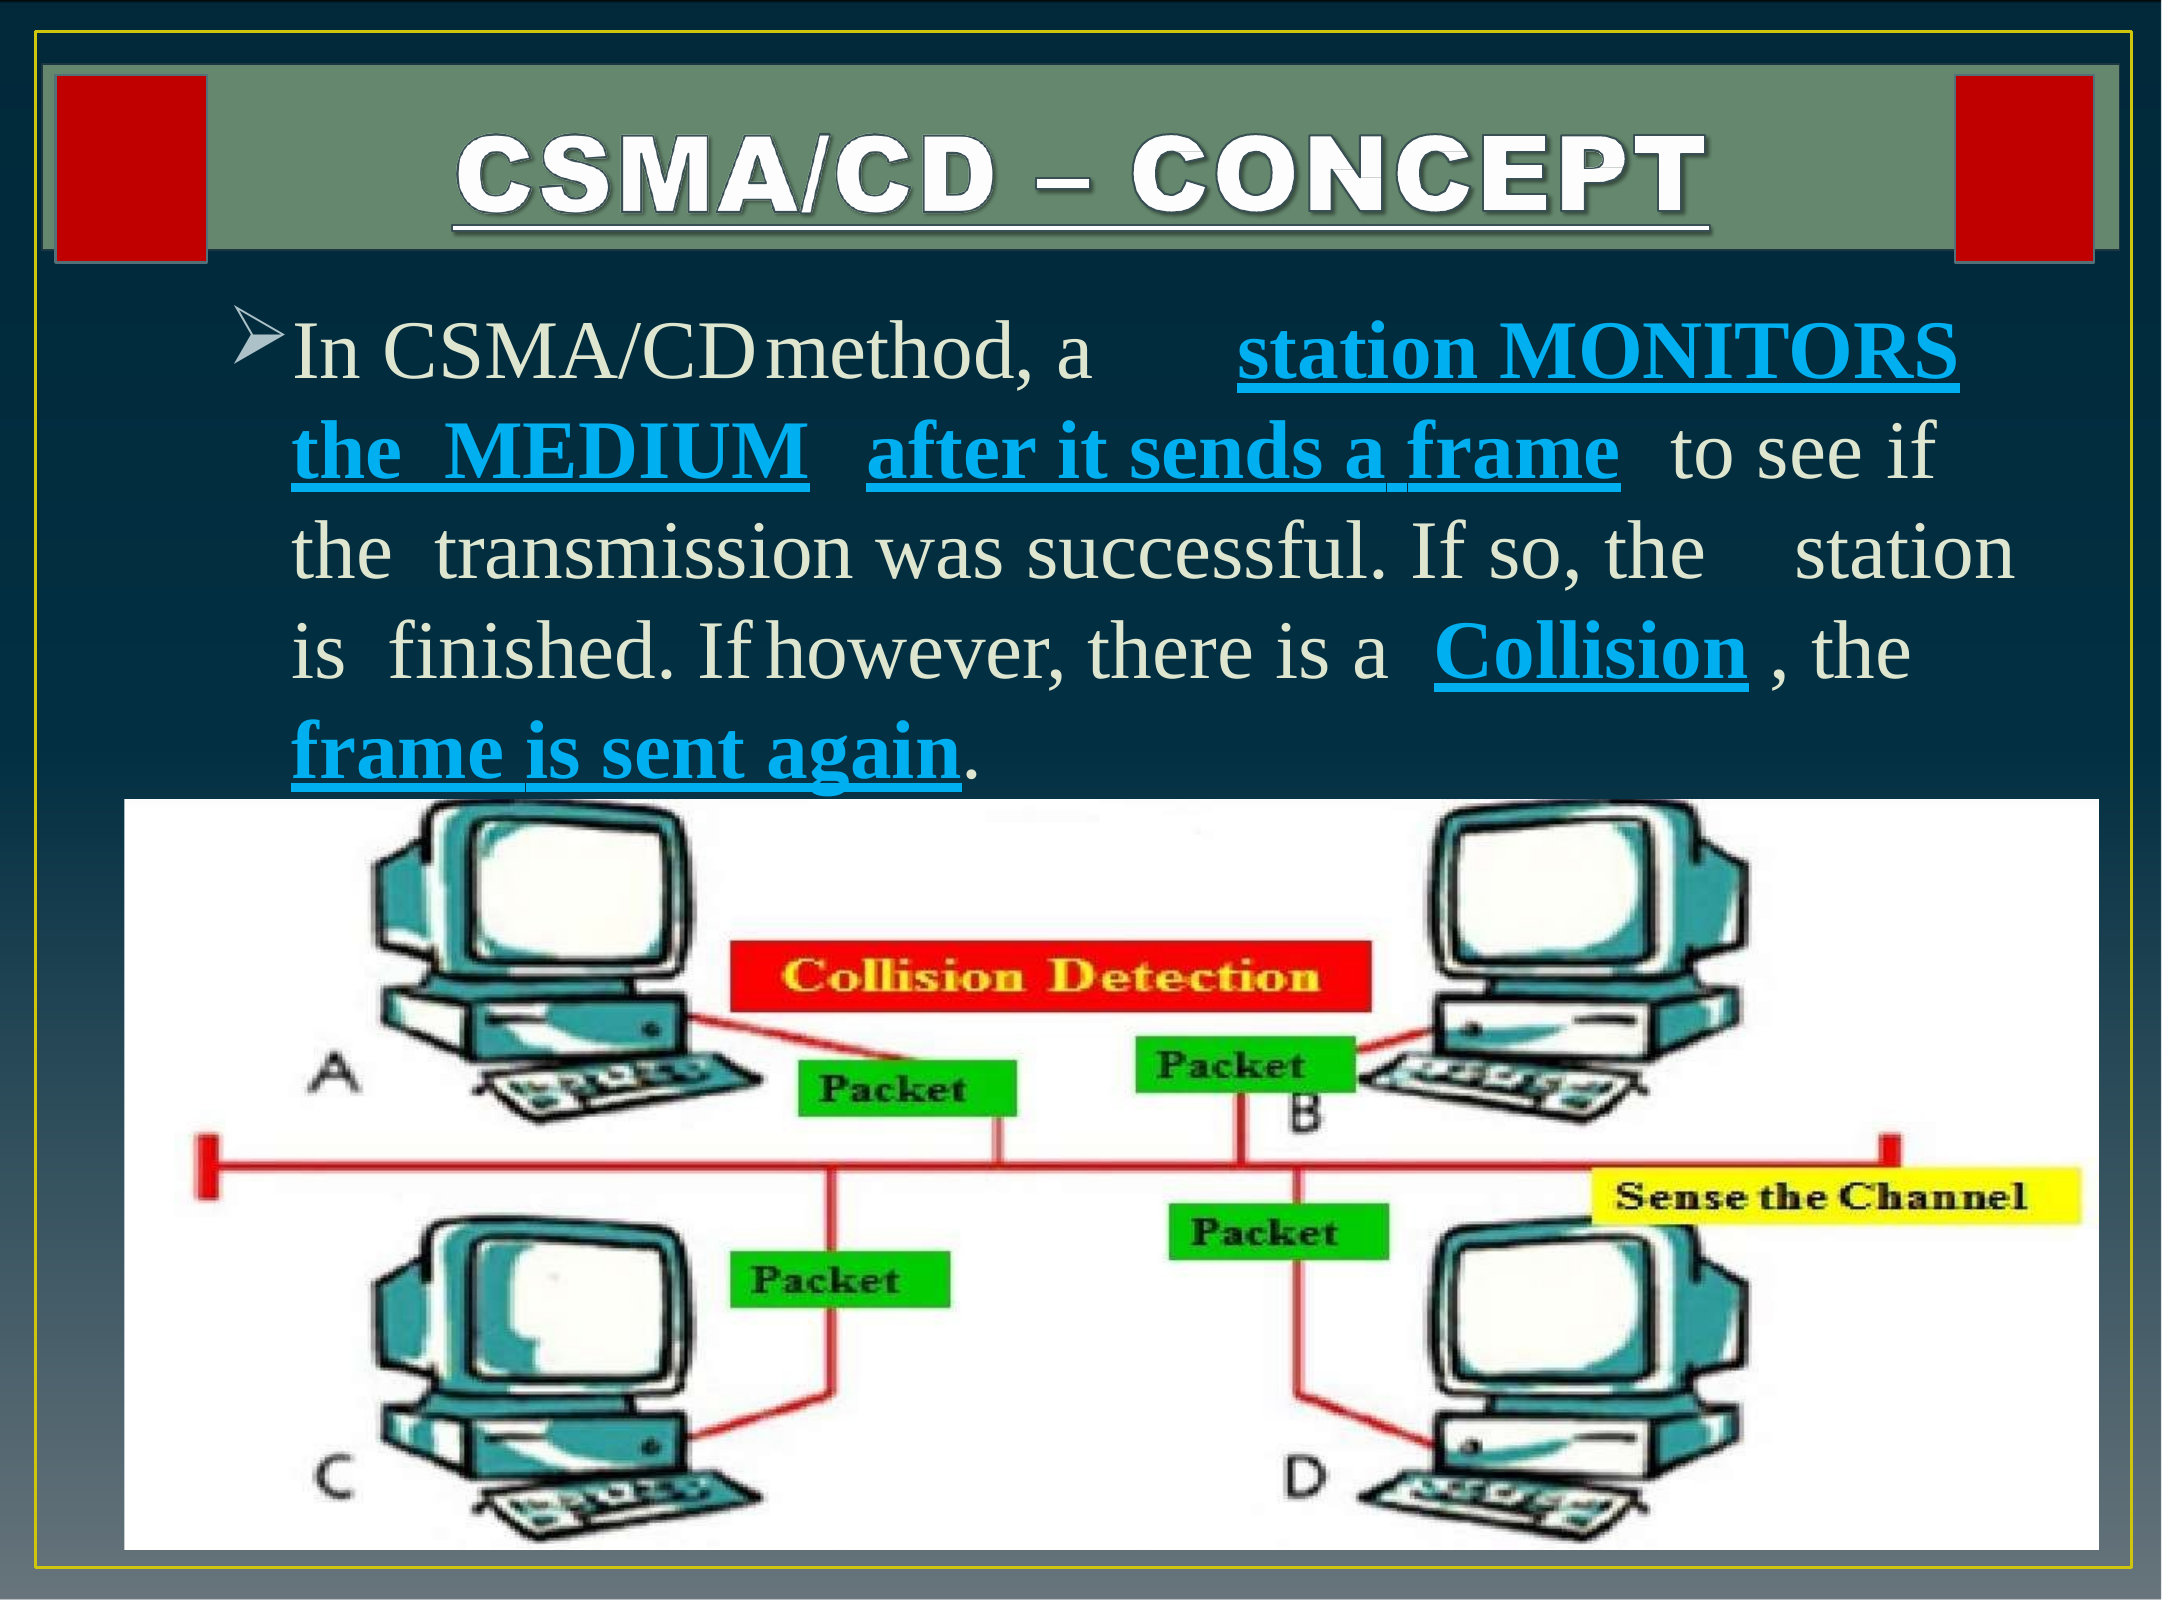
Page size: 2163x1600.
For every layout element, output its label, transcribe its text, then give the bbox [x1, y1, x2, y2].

picture [37, 780, 2130, 1566]
text_box [124, 799, 2099, 1550]
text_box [41, 63, 2121, 265]
picture [0, 0, 2162, 1600]
text_box In CSMA/CD method, a station MONITORS the MEDIUM after it sends a frame to see if the transmission was successful. If so, the station is finished. If however, there is a Collision , the frame is sent again. [225, 293, 2029, 796]
